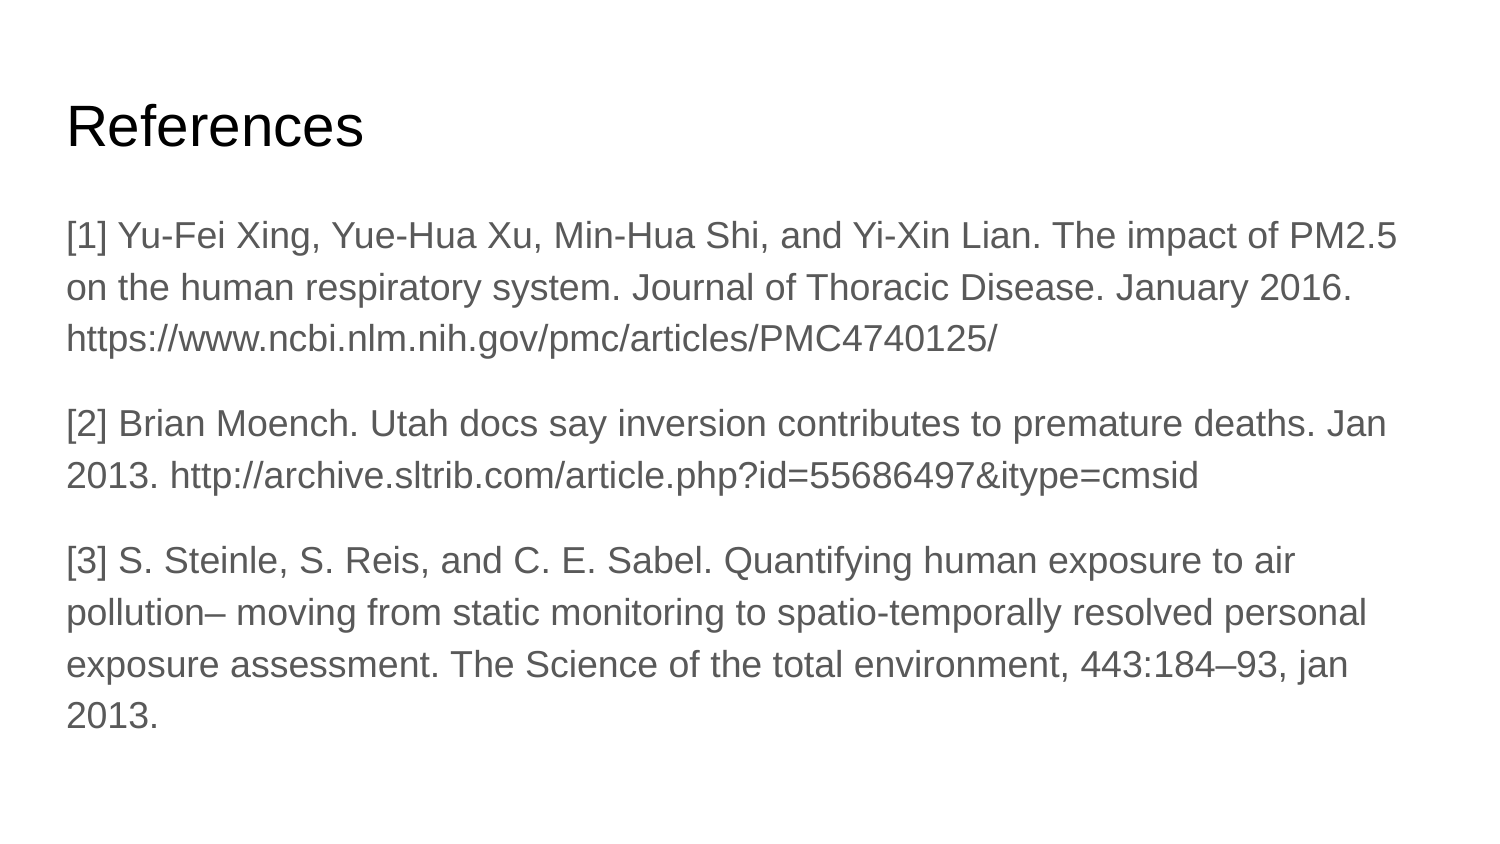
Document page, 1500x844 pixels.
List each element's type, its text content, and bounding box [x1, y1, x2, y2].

title References [51, 72, 1449, 167]
list [1] Yu-Fei Xing, Yue-Hua Xu, Min-Hua Shi, and Yi-Xin Lian. The impact of PM2.5 on the human respiratory system. Journal of Thoracic Disease. January 2016. https://www.ncbi.nlm.nih.gov/pmc/articles/PMC4740125/ [2] Brian Moench. Utah docs say inversion contributes to premature deaths. Jan 2013. http://archive.sltrib.com/article.php?id=55686497&itype=cmsid [3] S. Steinle, S. Reis, and C. E. Sabel. Quantifying human exposure to air pollution– moving from static monitoring to spatio-temporally resolved personal exposure assessment. The Science of the total environment, 443:184–93, jan 2013. [51, 189, 1449, 750]
